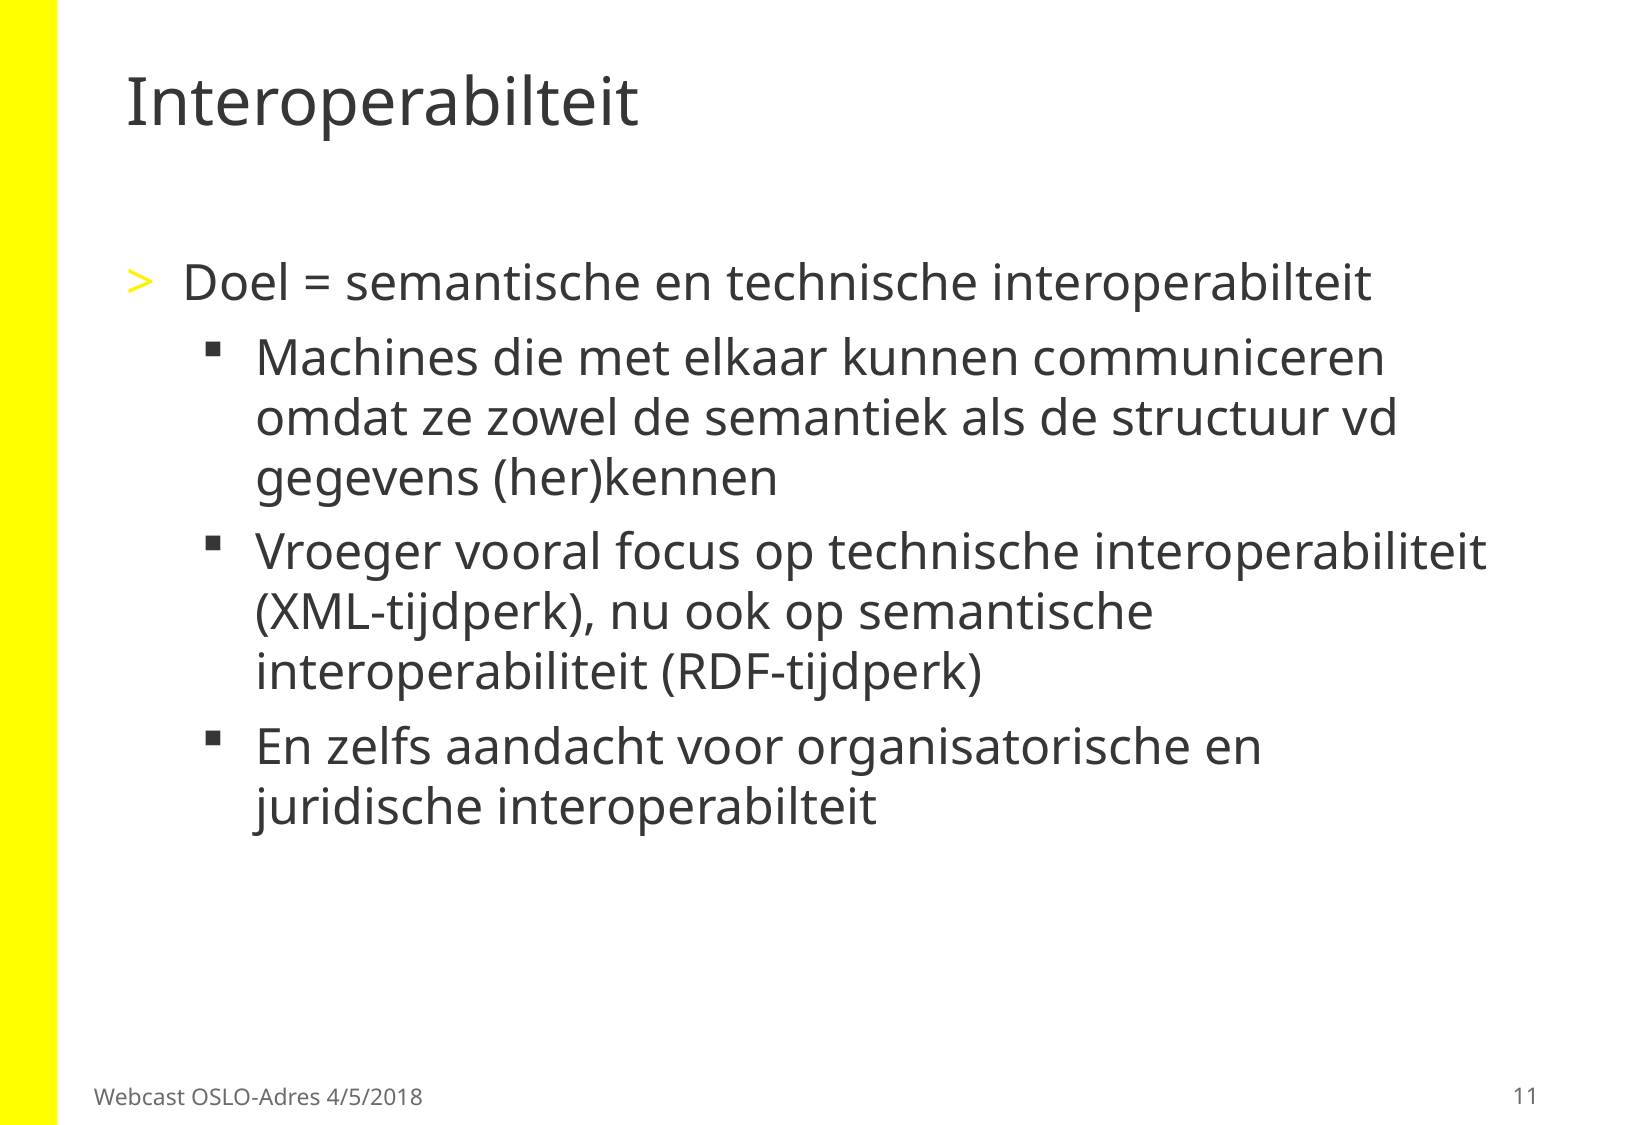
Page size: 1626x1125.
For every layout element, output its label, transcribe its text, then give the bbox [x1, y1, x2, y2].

list Doel = semantische en technische interoperabilteit Machines die met elkaar kunnen communiceren omdat ze zowel de semantiek als de structuur vd gegevens (her)kennen Vroeger vooral focus op technische interoperabiliteit (XML-tijdperk), nu ook op semantische interoperabiliteit (RDF-tijdperk) En zelfs aandacht voor organisatorische en juridische interoperabilteit [111, 243, 1514, 1063]
footer Webcast OSLO-Adres 4/5/2018 [78, 1083, 1077, 1113]
title Interoperabilteit [111, 59, 1514, 222]
slide_number 11 [1424, 1075, 1548, 1120]
